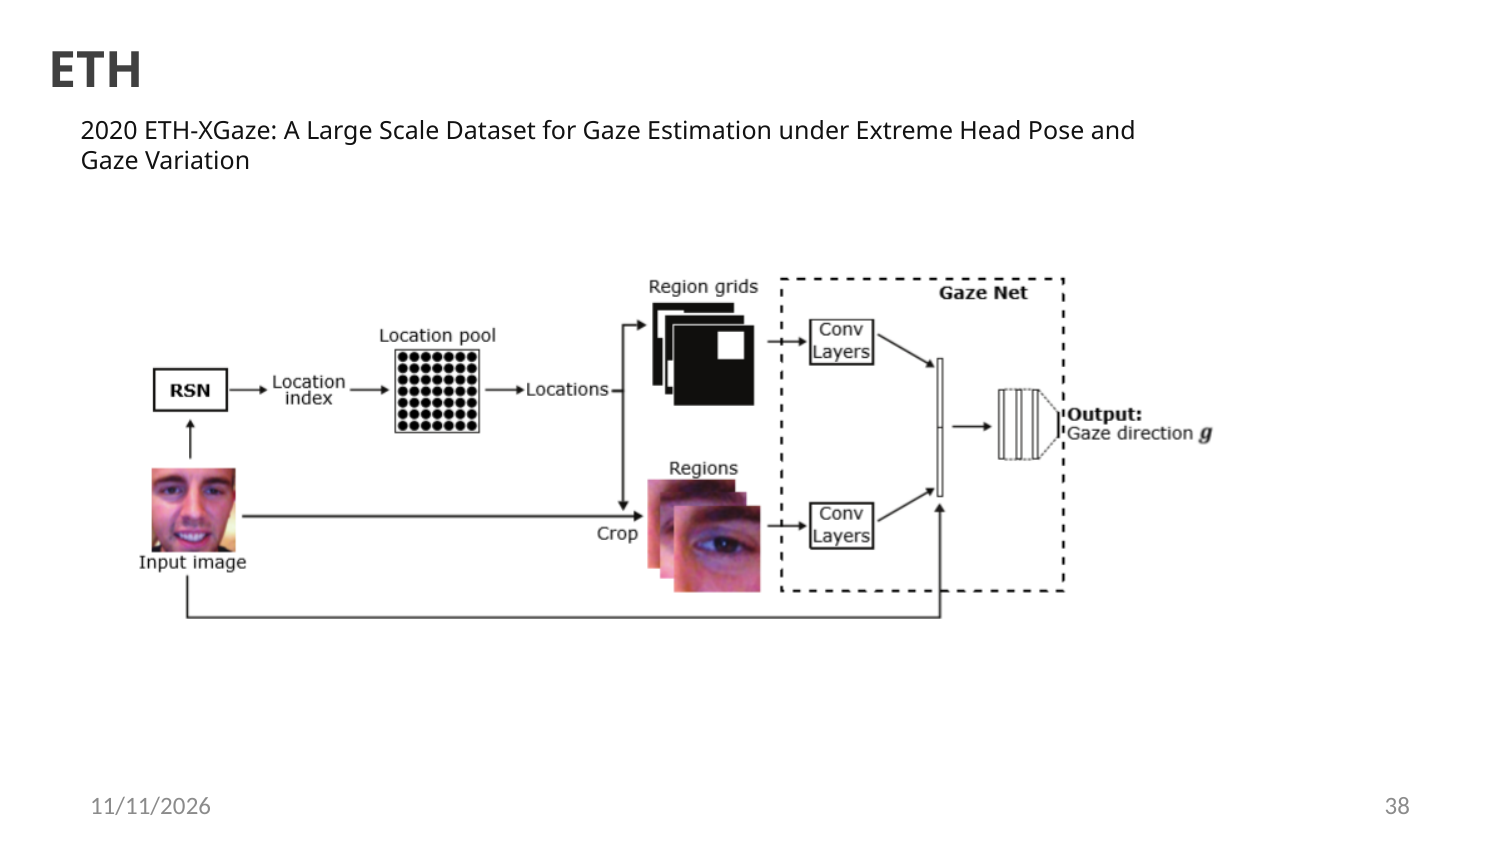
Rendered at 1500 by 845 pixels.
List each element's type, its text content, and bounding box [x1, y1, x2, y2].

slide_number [75, 782, 425, 828]
slide_number 38 [1074, 782, 1425, 828]
text_box ETH [32, 29, 567, 106]
picture [123, 268, 1247, 629]
text_box 2020 ETH-XGaze: A Large Scale Dataset for Gaze Estimation under Extreme Head Pose and Gaze Variation [64, 106, 1187, 183]
